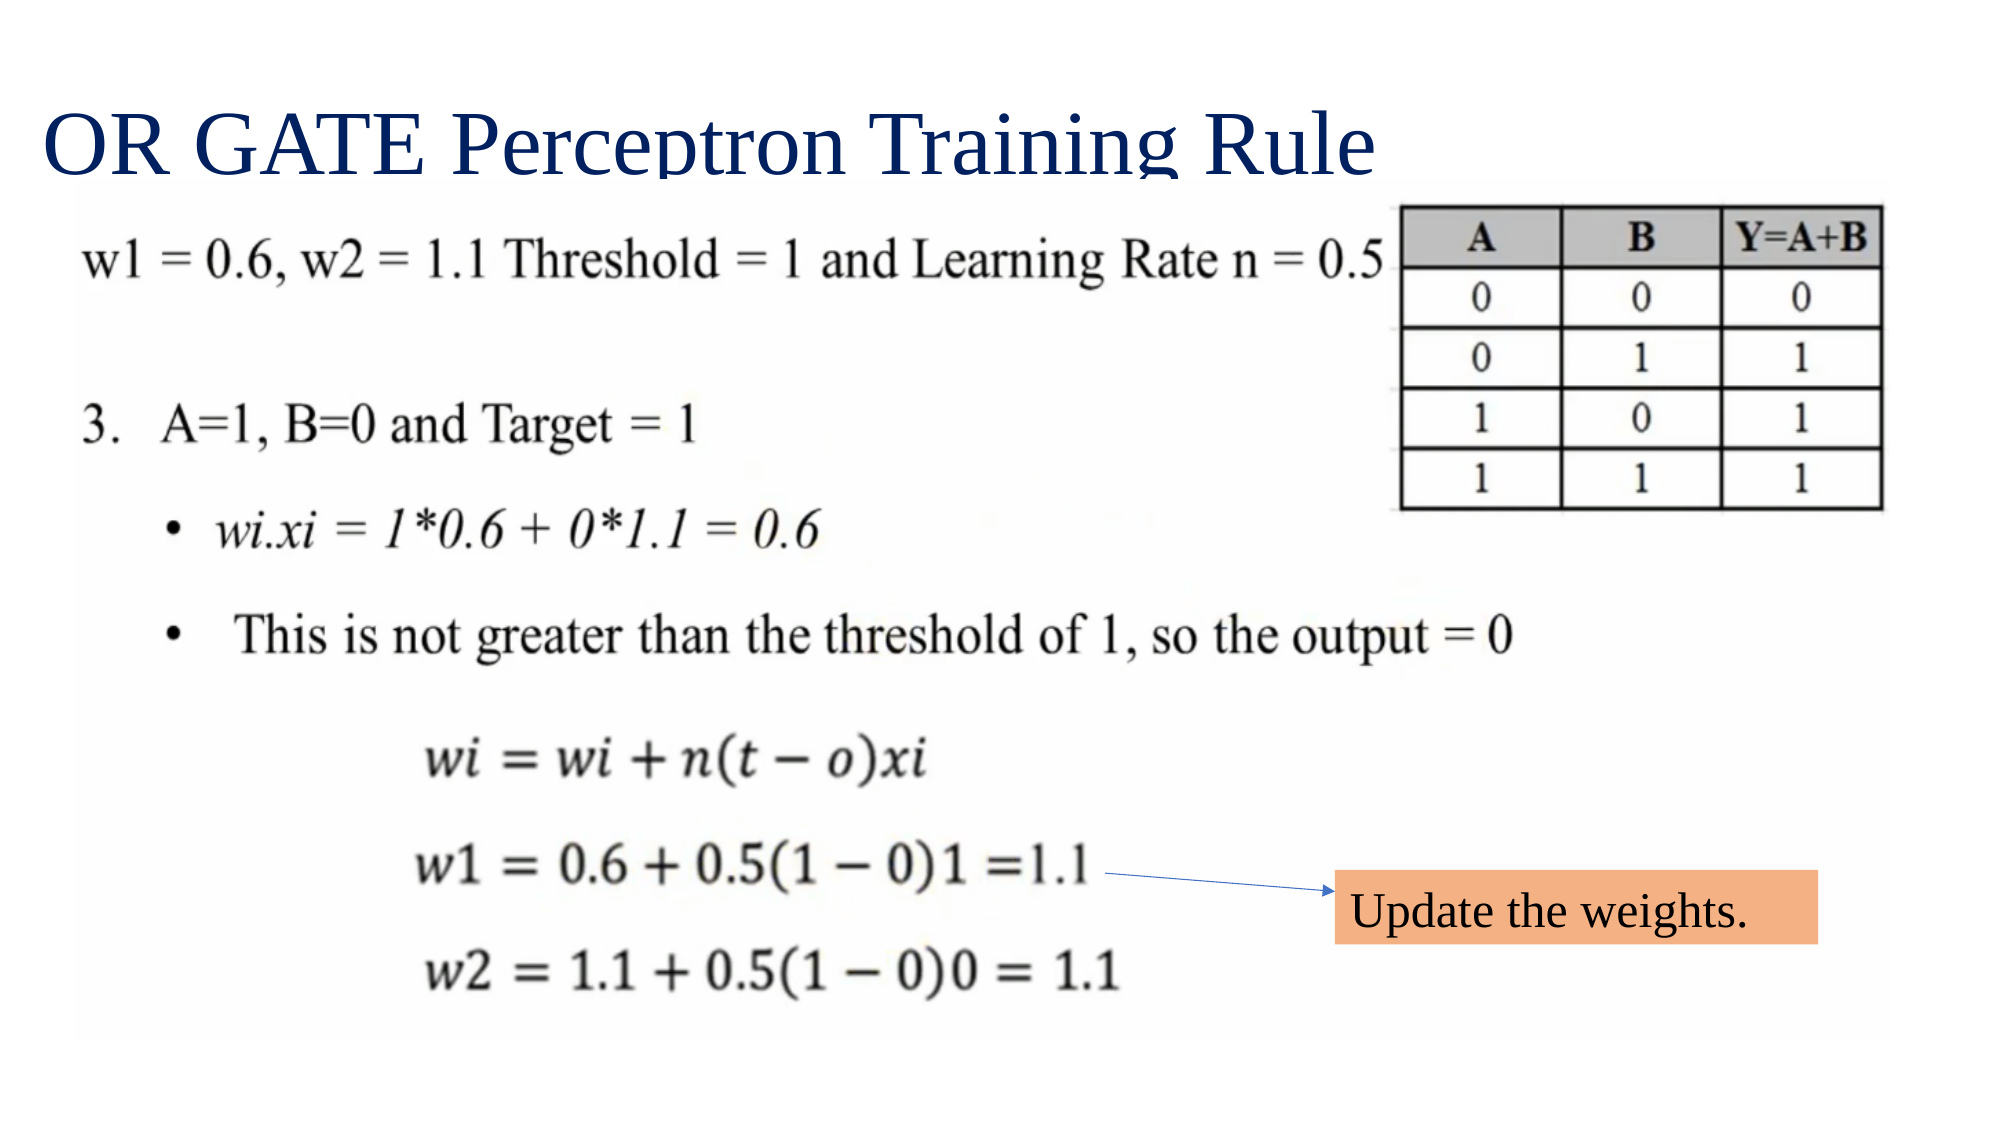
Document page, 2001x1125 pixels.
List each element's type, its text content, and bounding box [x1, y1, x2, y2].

text_box [74, 40, 1800, 179]
title OR GATE Perceptron Training Rule [27, 36, 1753, 254]
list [74, 179, 1890, 1041]
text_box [1104, 869, 1819, 946]
